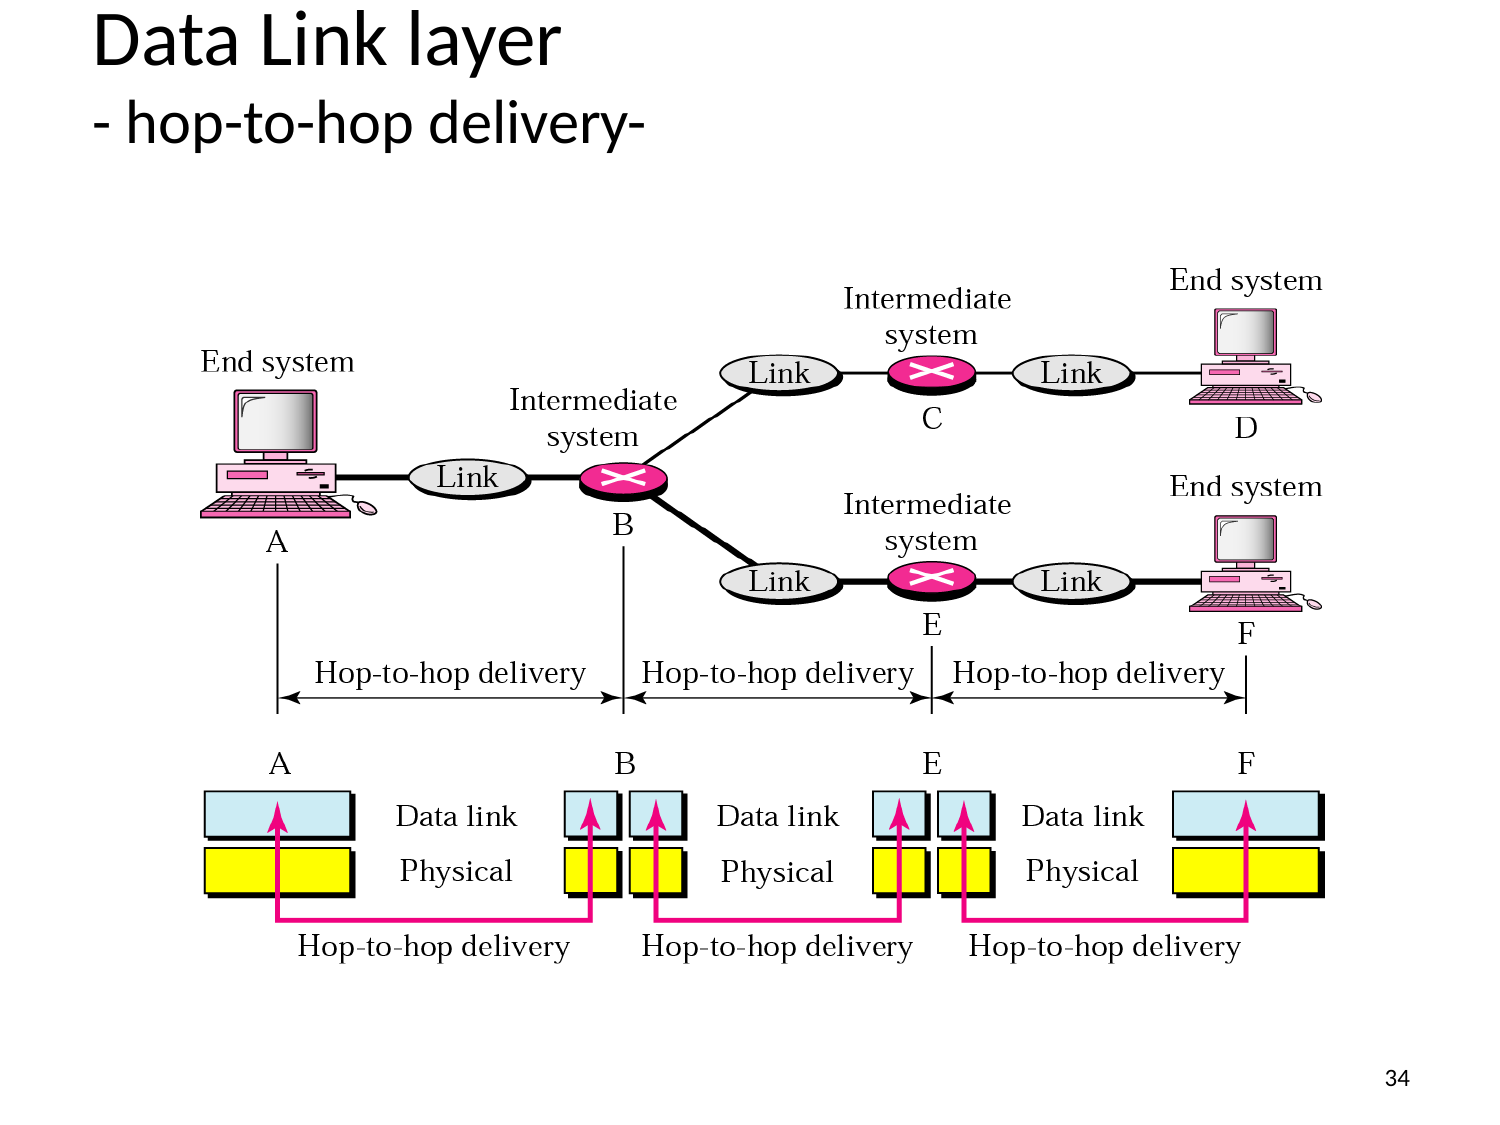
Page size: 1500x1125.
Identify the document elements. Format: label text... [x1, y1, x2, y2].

title Data Link layer - hop-to-hop delivery- [92, 0, 1408, 246]
picture [199, 262, 1326, 964]
slide_number 34 [1074, 1024, 1425, 1100]
